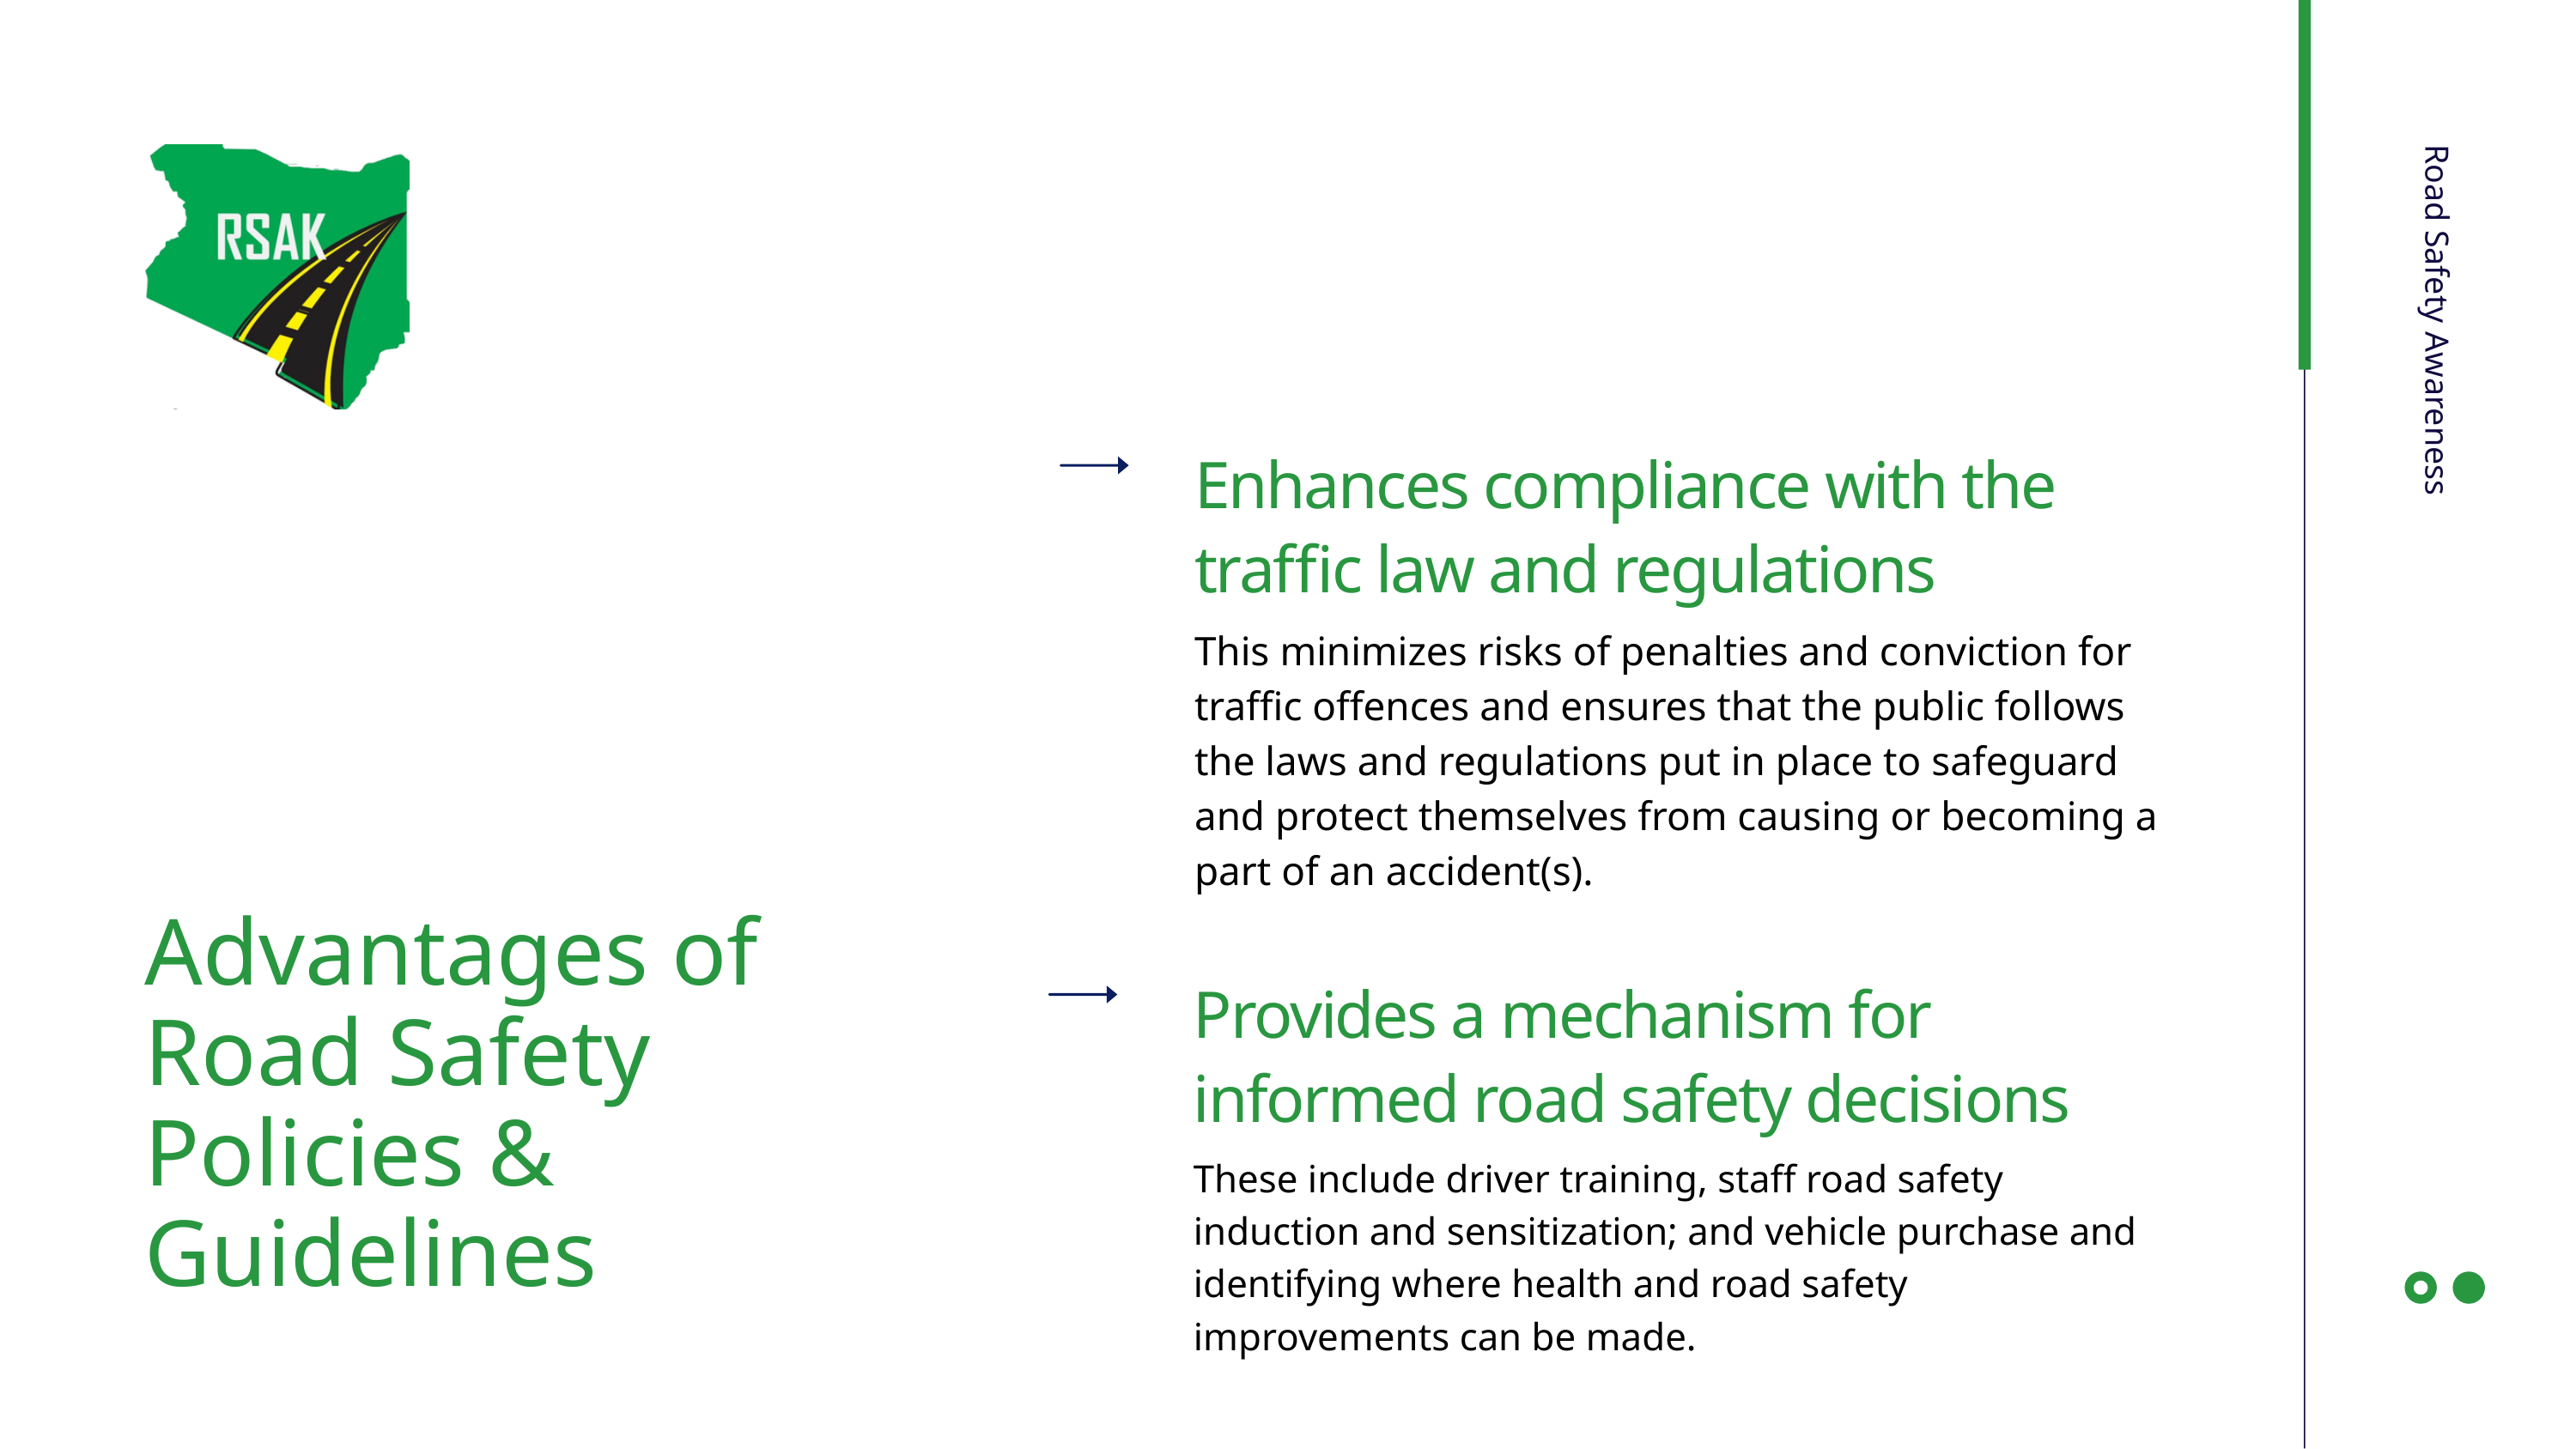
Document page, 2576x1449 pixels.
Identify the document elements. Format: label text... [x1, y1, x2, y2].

text_box These include driver training, staff road safety induction and sensitization; and vehicle purchase and identifying where health and road safety improvements can be made. [1193, 1147, 2166, 1358]
text_box [2298, 0, 2312, 370]
text_box [1060, 456, 1129, 475]
text_box Road Safety Awareness [2419, 144, 2464, 658]
text_box This minimizes risks of penalties and conviction for traffic offences and ensures that the public follows the laws and regulations put in place to safeguard and protect themselves from causing or becoming a part of an accident(s). [1194, 618, 2171, 894]
text_box [1049, 985, 1118, 1003]
text_box Advantages of Road Safety Policies & Guidelines [144, 902, 912, 1305]
picture [144, 144, 410, 409]
text_box Provides a mechanism for informed road safety decisions [1193, 967, 2166, 1136]
text_box Enhances compliance with the traffic law and regulations [1194, 438, 2171, 606]
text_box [2404, 1271, 2486, 1304]
